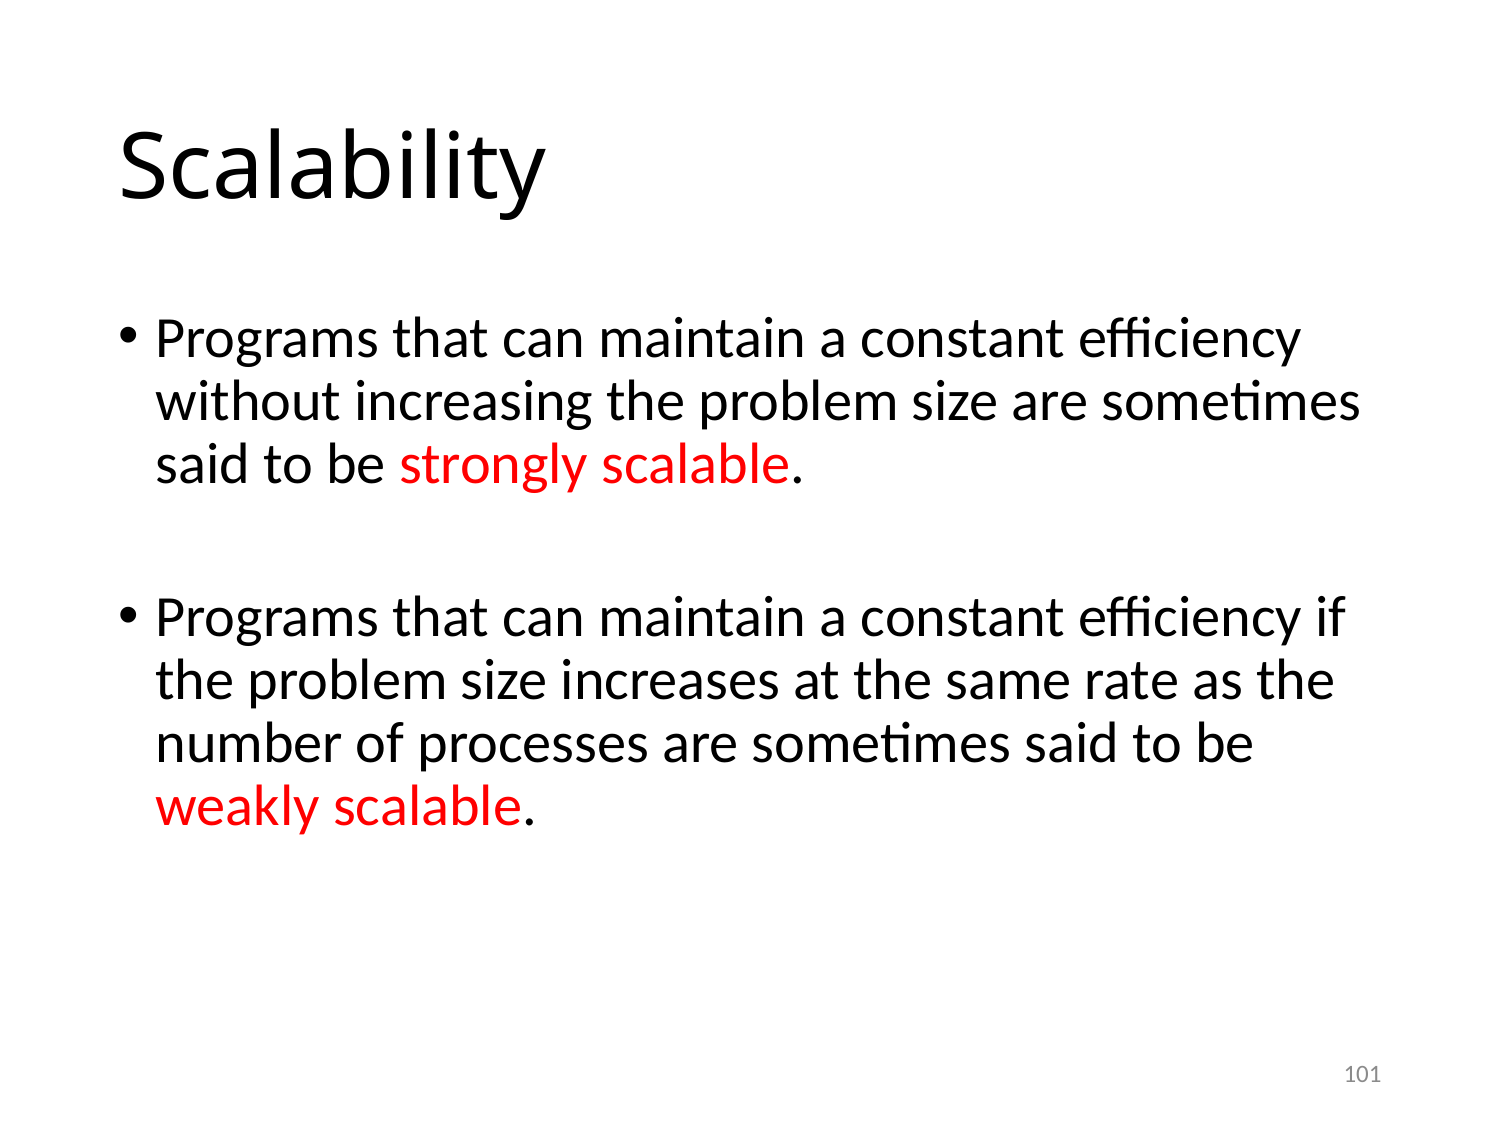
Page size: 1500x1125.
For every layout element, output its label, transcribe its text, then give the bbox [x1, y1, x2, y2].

list Programs that can maintain a constant efficiency without increasing the problem size are sometimes said to be strongly scalable. Programs that can maintain a constant efficiency if the problem size increases at the same rate as the number of processes are sometimes said to be weakly scalable. [103, 299, 1397, 1014]
slide_number 101 [1059, 1042, 1397, 1103]
title Scalability [103, 59, 1397, 278]
